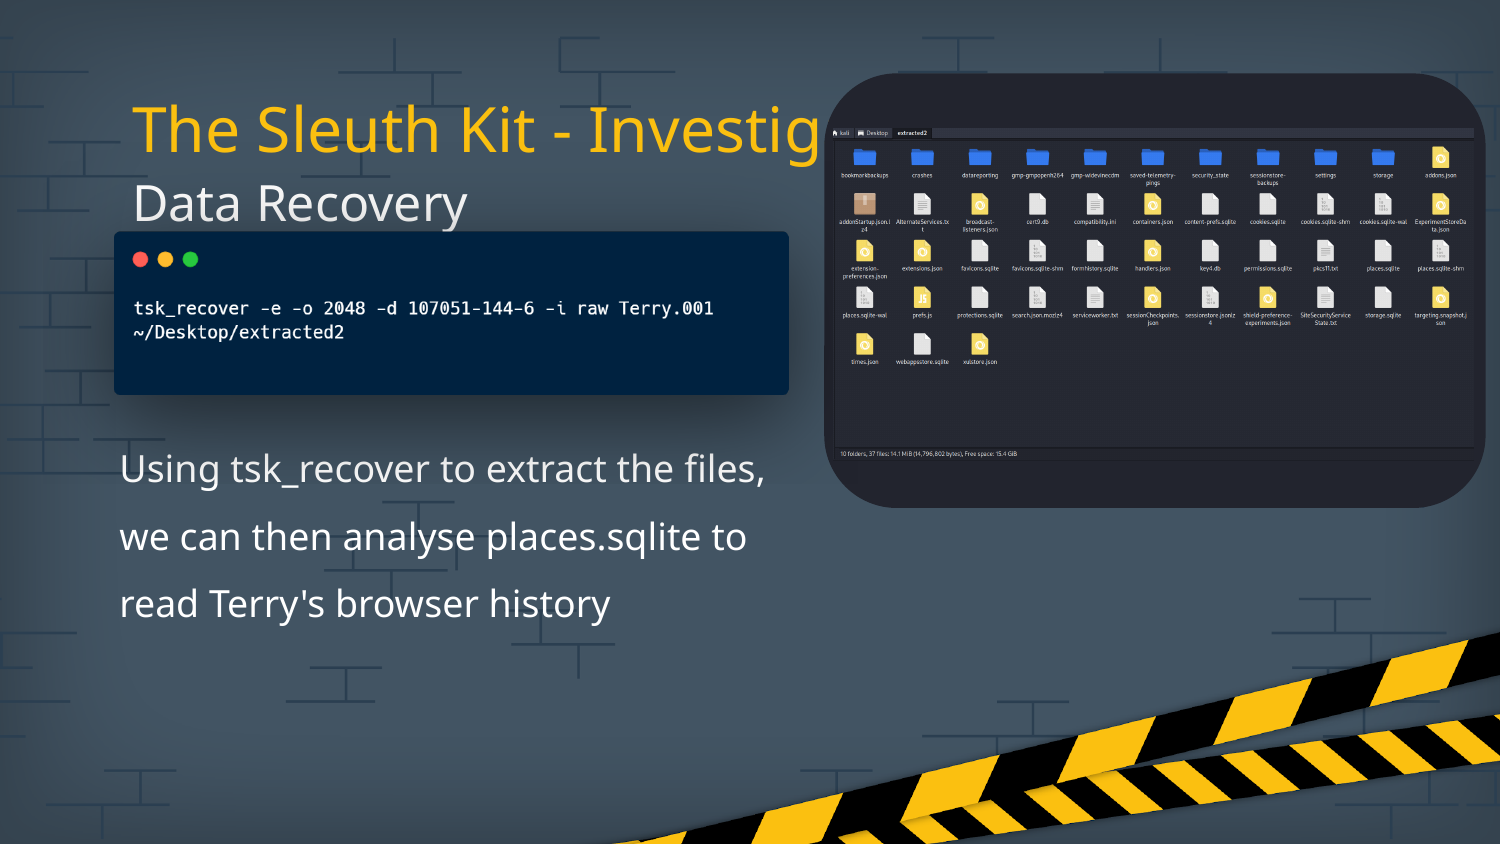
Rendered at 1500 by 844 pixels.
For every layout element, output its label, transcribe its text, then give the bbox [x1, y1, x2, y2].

text_box Using tsk_recover to extract the files, we can then analyse places.sqlite to read Terry's browser history [104, 492, 810, 633]
text_box [822, 71, 1488, 511]
title The Sleuth Kit - Investigation [117, 88, 848, 141]
picture [0, 0, 1500, 844]
